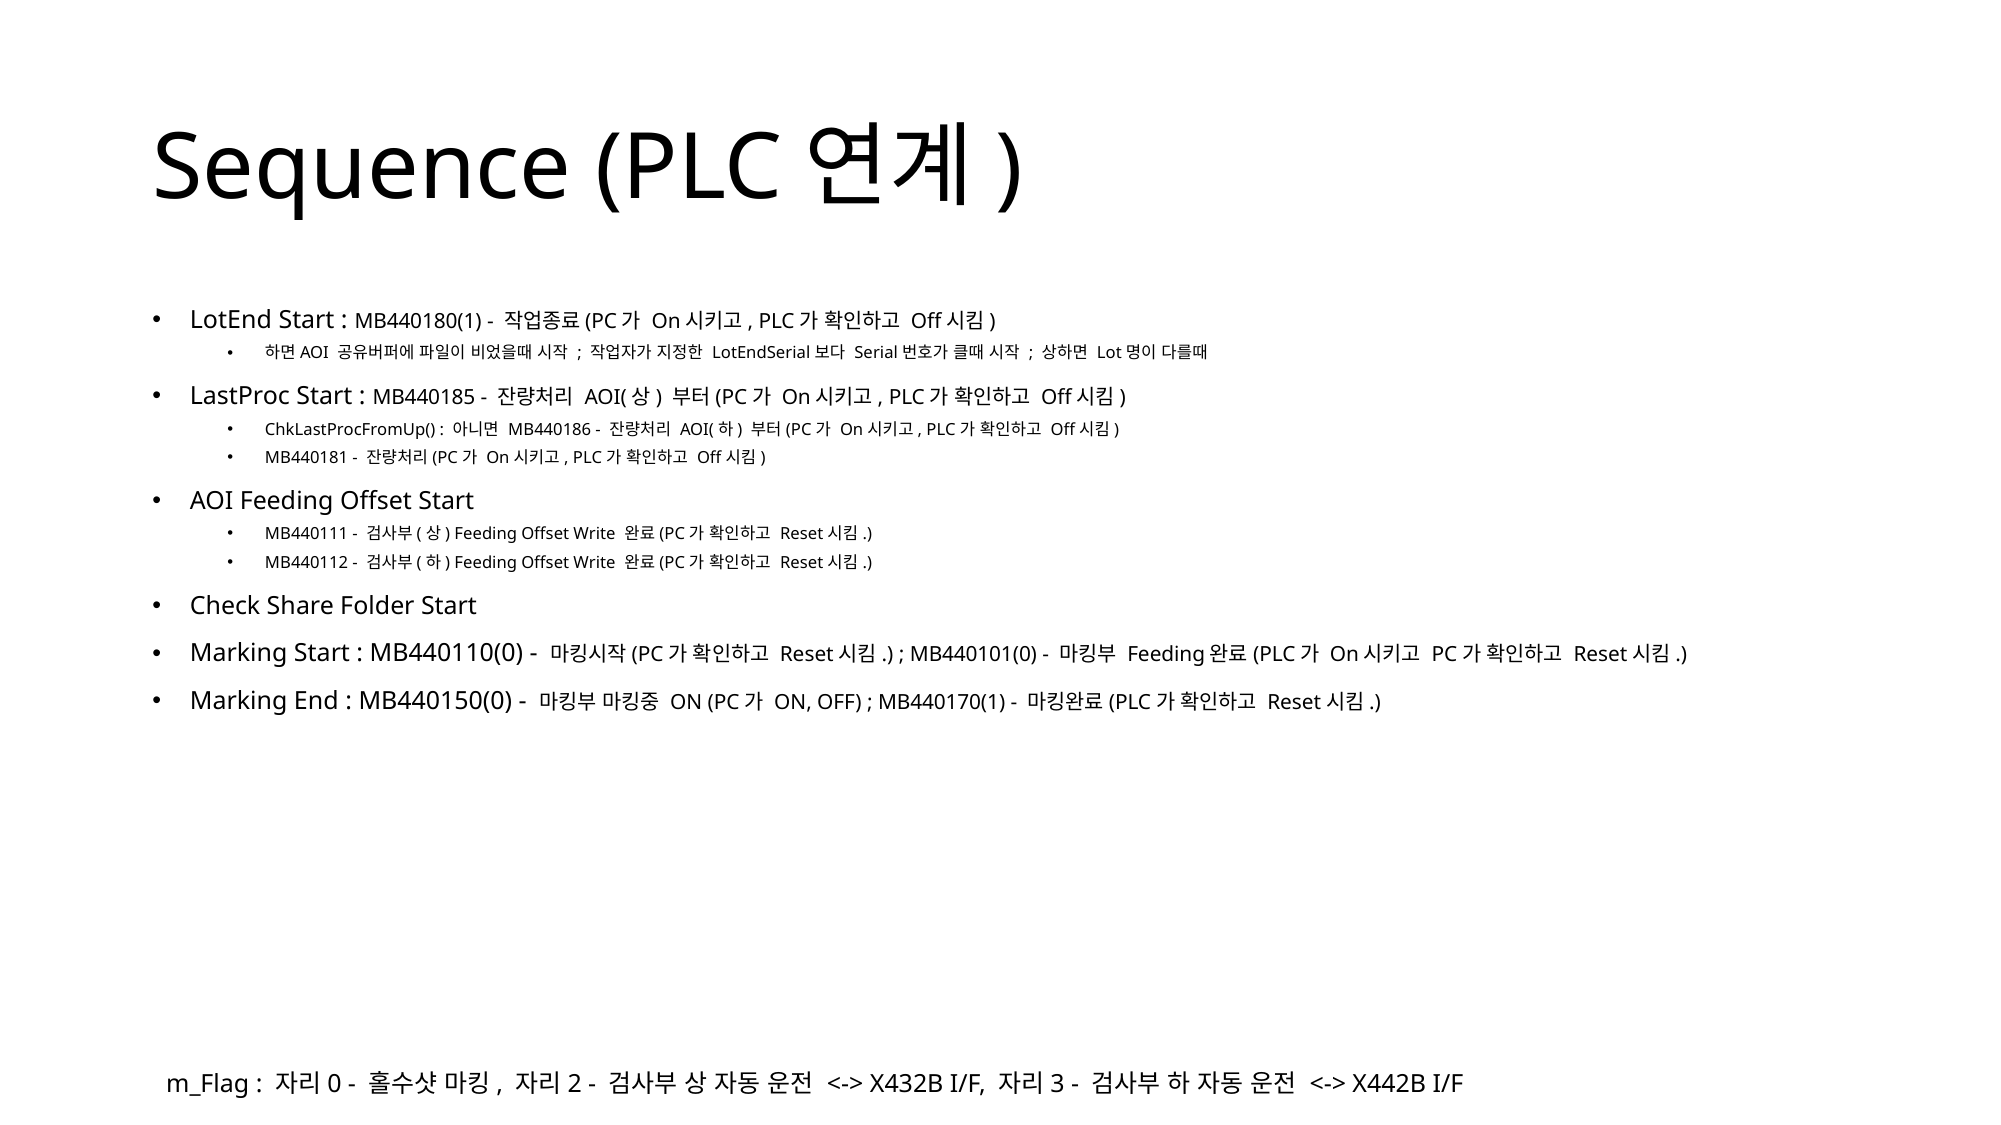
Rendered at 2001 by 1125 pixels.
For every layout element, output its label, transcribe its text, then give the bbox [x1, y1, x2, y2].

title Sequence (PLC연계) [137, 59, 1863, 278]
list LotEnd Start : MB440180(1) - 작업종료(PC가 On시키고, PLC가 확인하고 Off시킴) 하면AOI 공유버퍼에 파일이 비었을때 시작 ; 작업자가 지정한 LotEndSerial보다 Serial번호가 클때 시작 ; 상하면 Lot명이 다를때 LastProc Start : MB440185 - 잔량처리 AOI(상) 부터(PC가 On시키고, PLC가 확인하고 Off시킴) ChkLastProcFromUp() : 아니면 MB440186 - 잔량처리 AOI(하) 부터(PC가 On시키고, PLC가 확인하고 Off시킴) MB440181 - 잔량처리(PC가 On시키고, PLC가 확인하고 Off시킴) AOI Feeding Offset Start MB440111 - 검사부(상) Feeding Offset Write 완료(PC가 확인하고 Reset시킴.) MB440112 - 검사부(하) Feeding Offset Write 완료(PC가 확인하고 Reset시킴.) Check Share Folder Start Marking Start : MB440110(0) - 마킹시작(PC가 확인하고 Reset시킴.) ; MB440101(0) - 마킹부 Feeding완료(PLC가 On시키고 PC가 확인하고 Reset시킴.) Marking End : MB440150(0) - 마킹부 마킹중 ON (PC가 ON, OFF) ; MB440170(1) - 마킹완료(PLC가 확인하고 Reset시킴.) [137, 299, 1863, 1014]
text_box m_Flag : 자리0 - 홀수샷 마킹, 자리2 - 검사부 상 자동 운전 <-> X432B I/F, 자리3 - 검사부 하 자동 운전 <-> X442B I/F [151, 1060, 1796, 1106]
